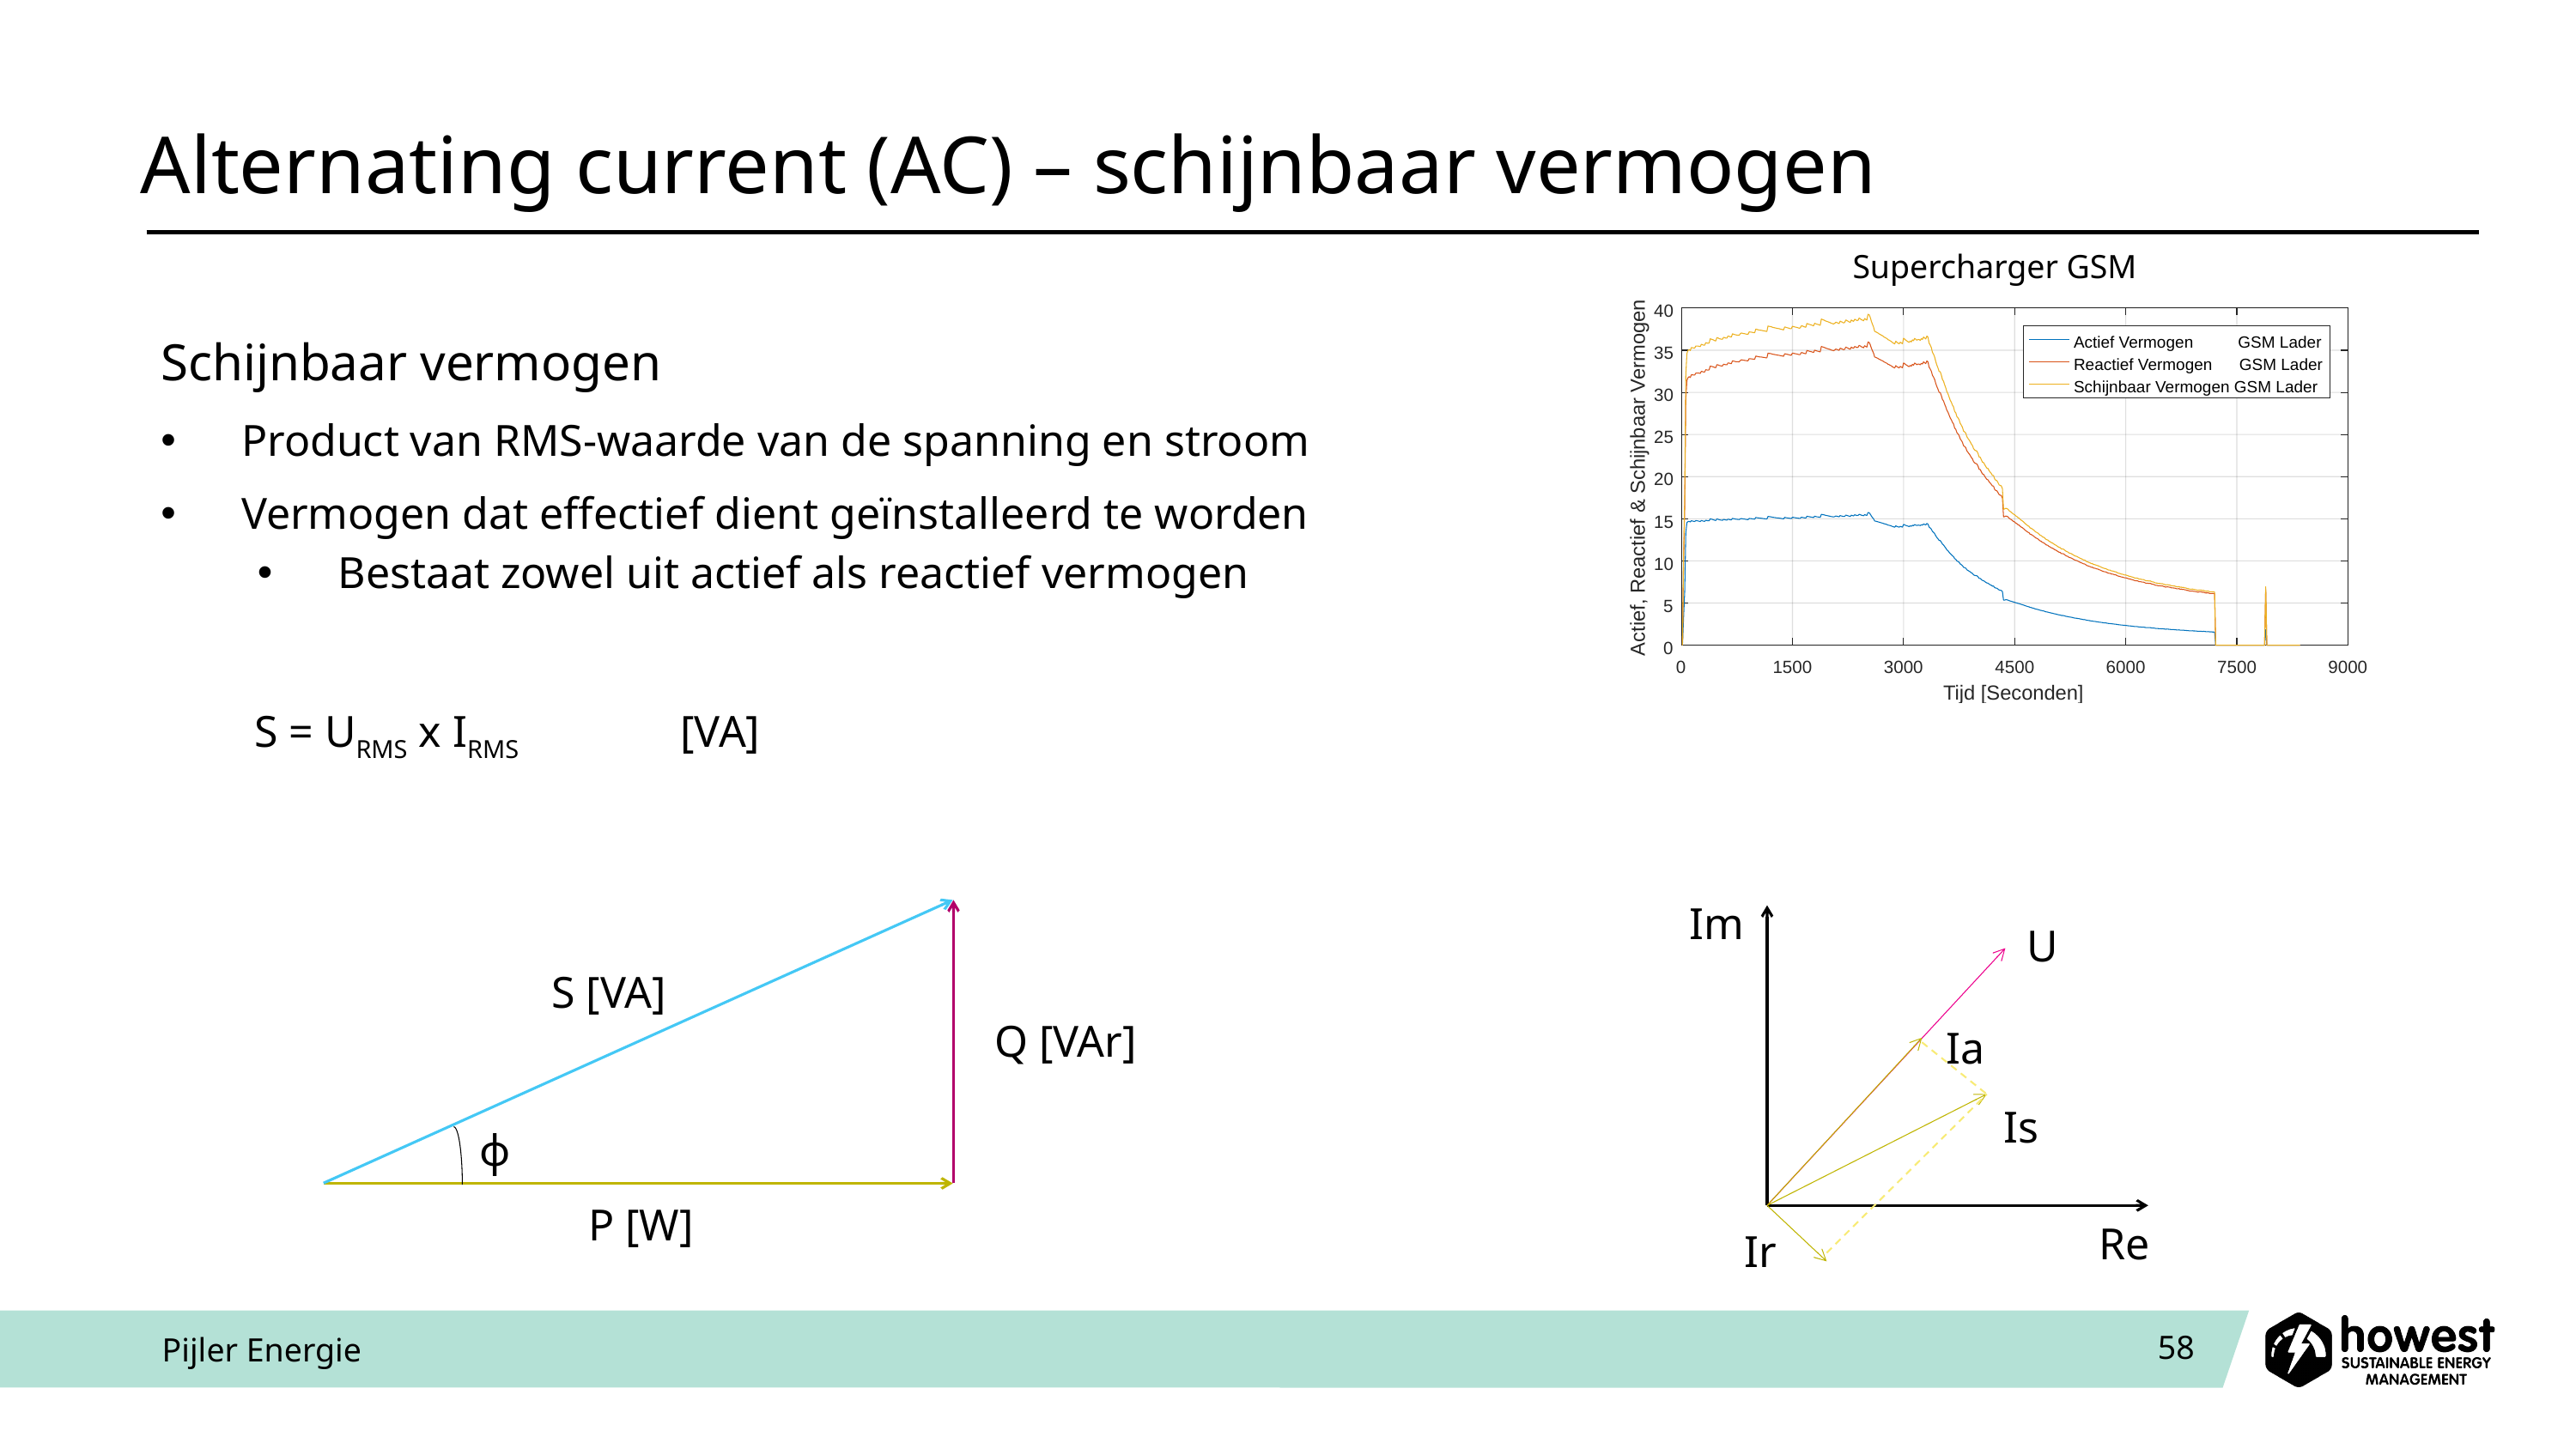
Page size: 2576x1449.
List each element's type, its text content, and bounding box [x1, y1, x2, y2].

list Schijnbaar vermogen Product van RMS-waarde van de spanning en stroom Vermogen dat effectief dient geïnstalleerd te worden Bestaat zowel uit actief als reactief vermogen [148, 331, 2483, 1191]
text_box S = URMS x IRMS [VA] [241, 698, 886, 770]
title Alternating current (AC) – schijnbaar vermogen [140, 124, 2476, 215]
picture [1570, 275, 2428, 703]
slide_number Pijler Energie [149, 1310, 729, 1388]
picture [2265, 1313, 2495, 1387]
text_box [323, 900, 1193, 1274]
text_box Supercharger GSM [1728, 239, 2270, 275]
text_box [1676, 890, 2182, 1283]
slide_number 58 [1676, 1310, 2208, 1388]
